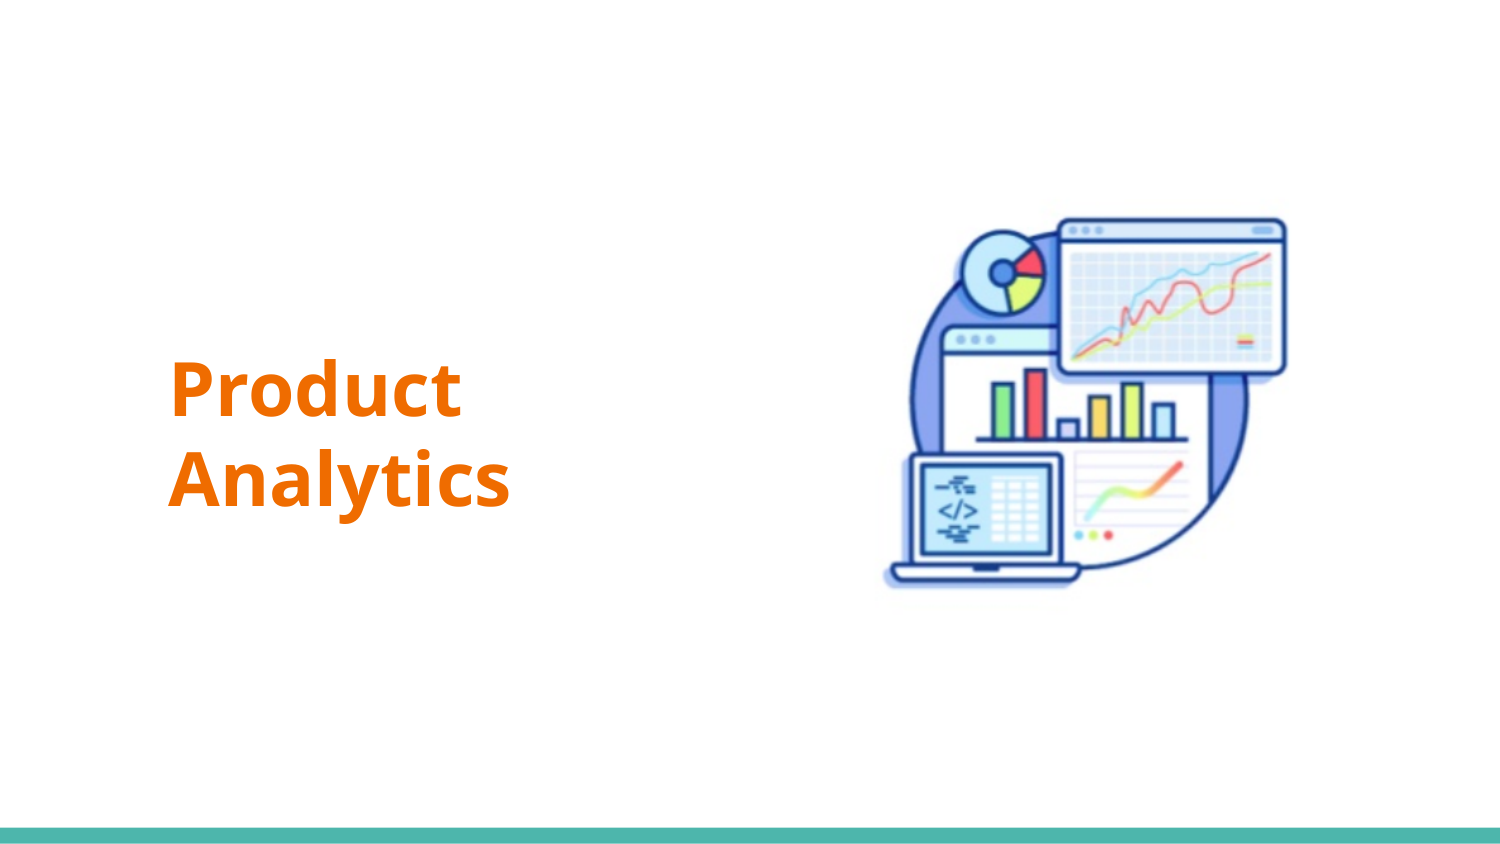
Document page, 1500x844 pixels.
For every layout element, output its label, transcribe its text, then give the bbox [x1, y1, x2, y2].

picture [850, 183, 1349, 626]
title Product Analytics [153, 326, 673, 443]
